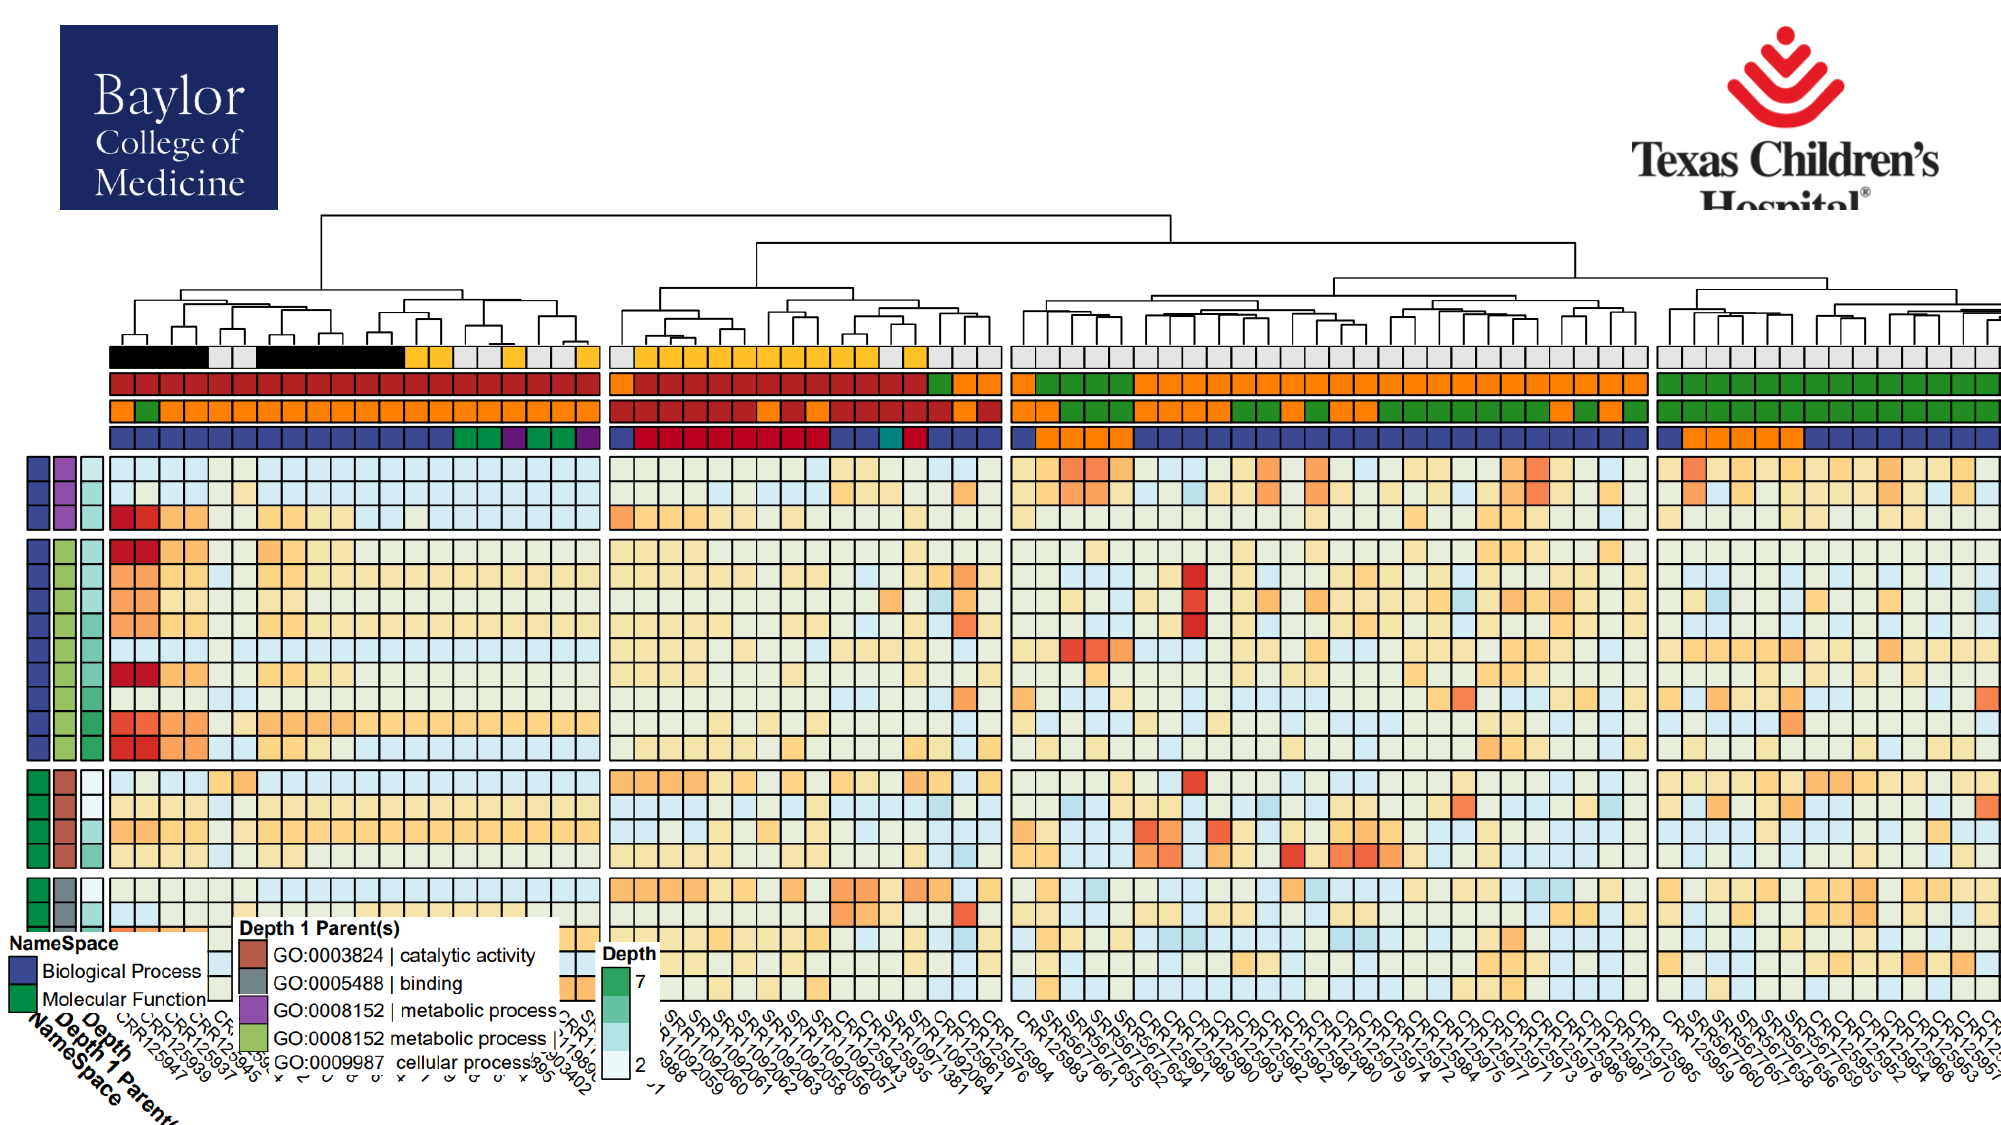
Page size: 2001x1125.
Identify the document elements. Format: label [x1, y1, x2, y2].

picture [20, 25, 2001, 1125]
text_box [0, 917, 660, 1086]
